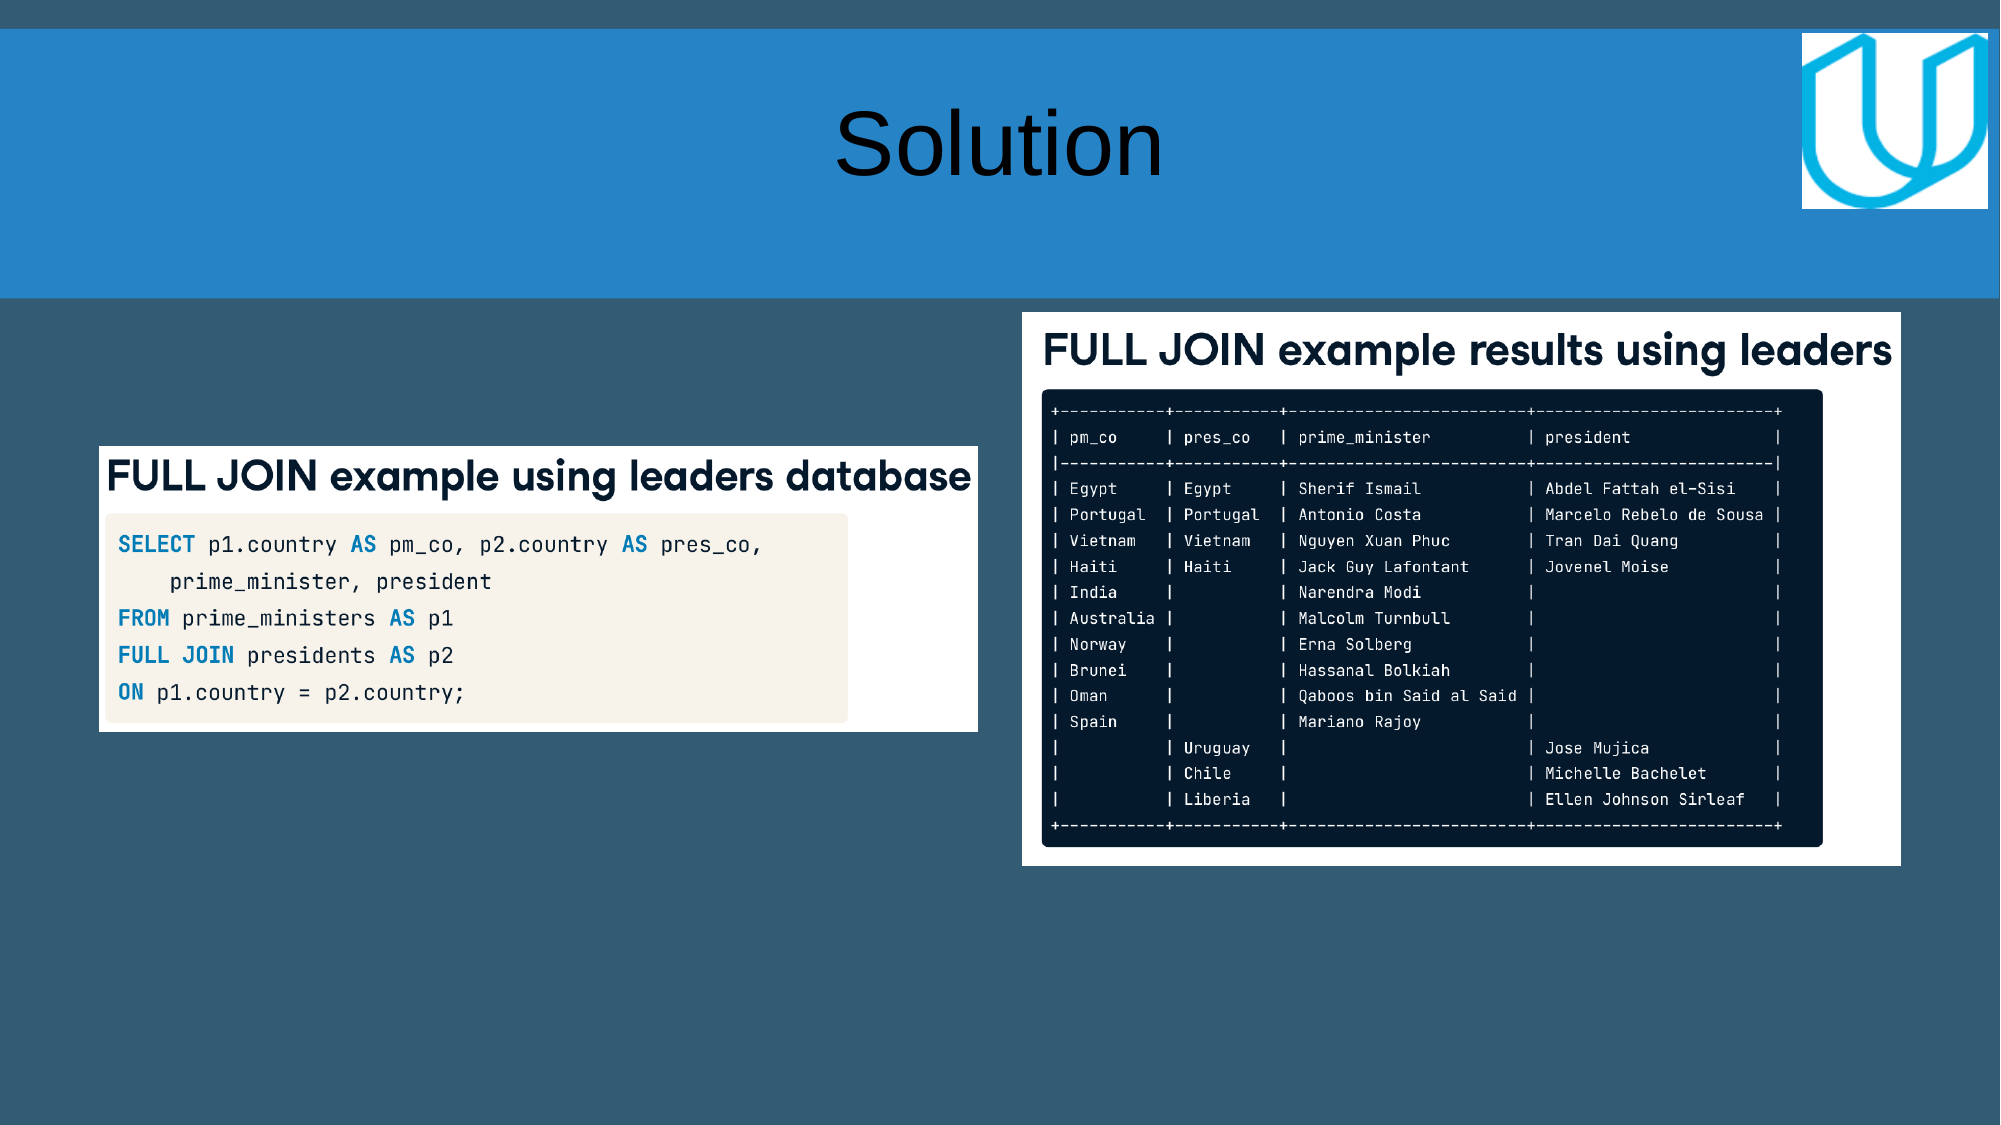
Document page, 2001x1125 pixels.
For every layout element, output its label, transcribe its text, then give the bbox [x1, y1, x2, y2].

picture [1802, 33, 1988, 167]
picture [1900, 175, 1911, 189]
picture [1932, 48, 1973, 166]
text_box Solution [99, 44, 1900, 233]
picture [1900, 124, 1988, 209]
picture [1021, 312, 1901, 866]
picture [99, 446, 979, 732]
